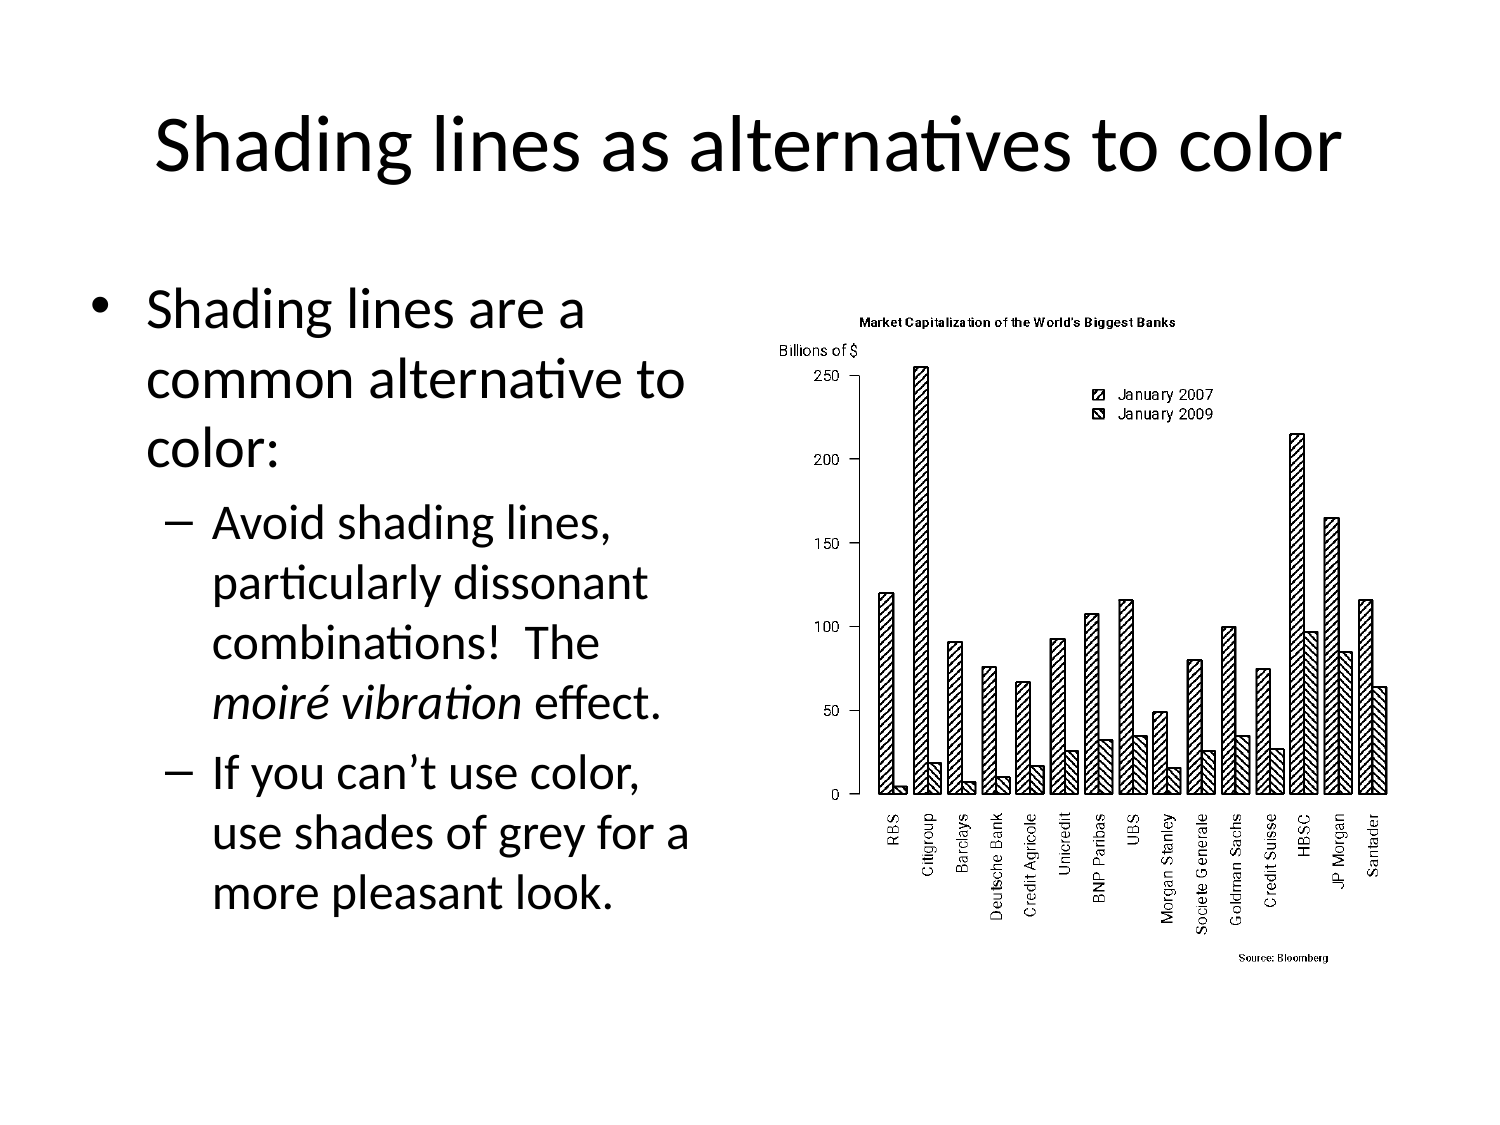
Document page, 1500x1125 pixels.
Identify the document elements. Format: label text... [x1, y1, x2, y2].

list Shading lines are a common alternative to color: Avoid shading lines, particularly dissonant combinations! The moiré vibration effect. If you can’t use color, use shades of grey for a more pleasant look. [75, 262, 738, 1005]
title Shading lines as alternatives to color [75, 45, 1425, 233]
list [762, 262, 1426, 1006]
